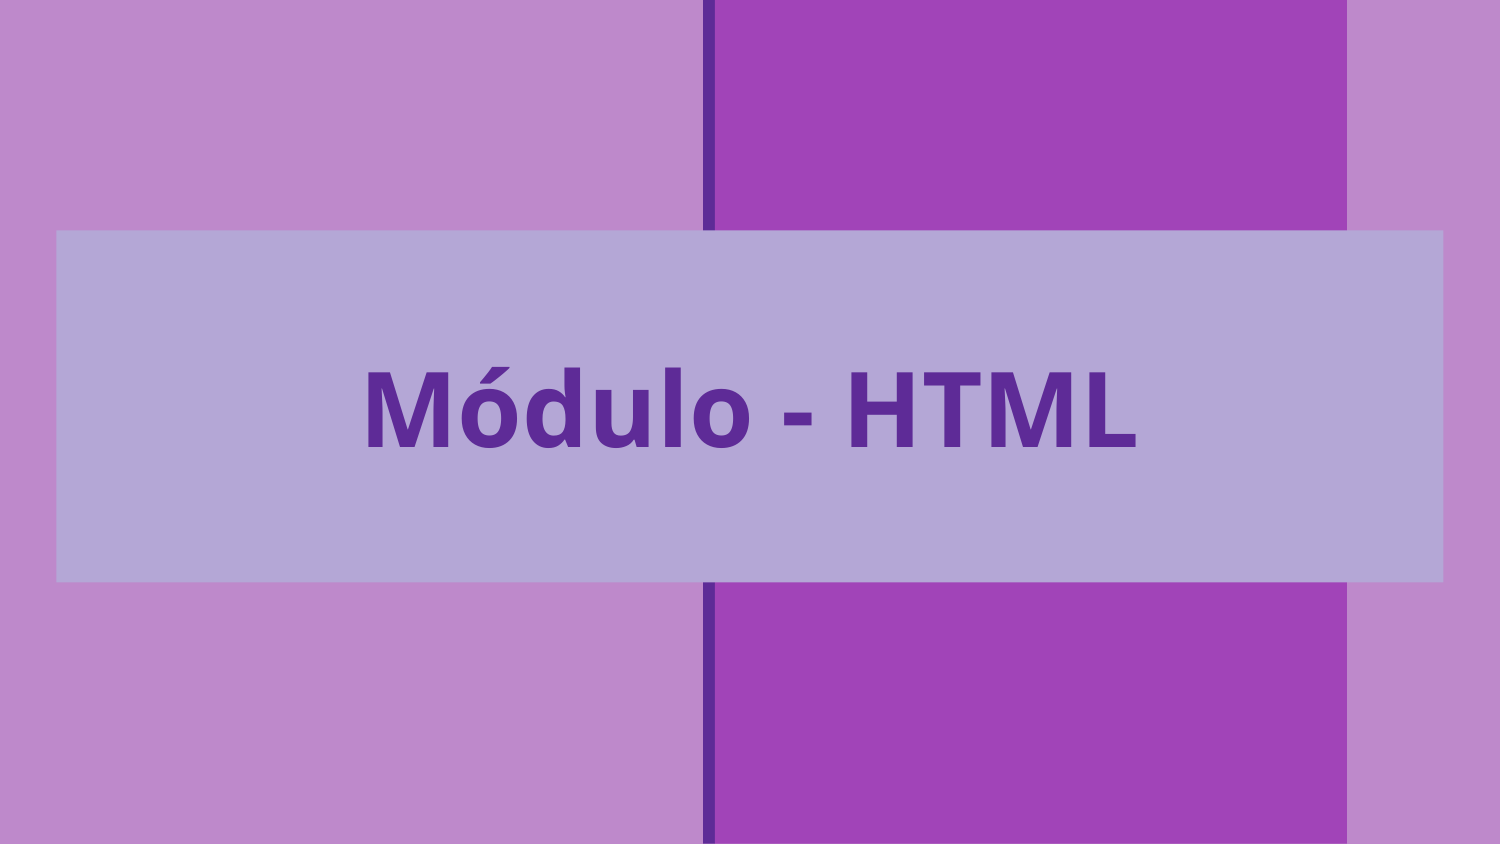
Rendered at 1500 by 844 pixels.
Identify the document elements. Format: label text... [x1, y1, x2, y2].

title Módulo - HTML [56, 230, 1444, 583]
